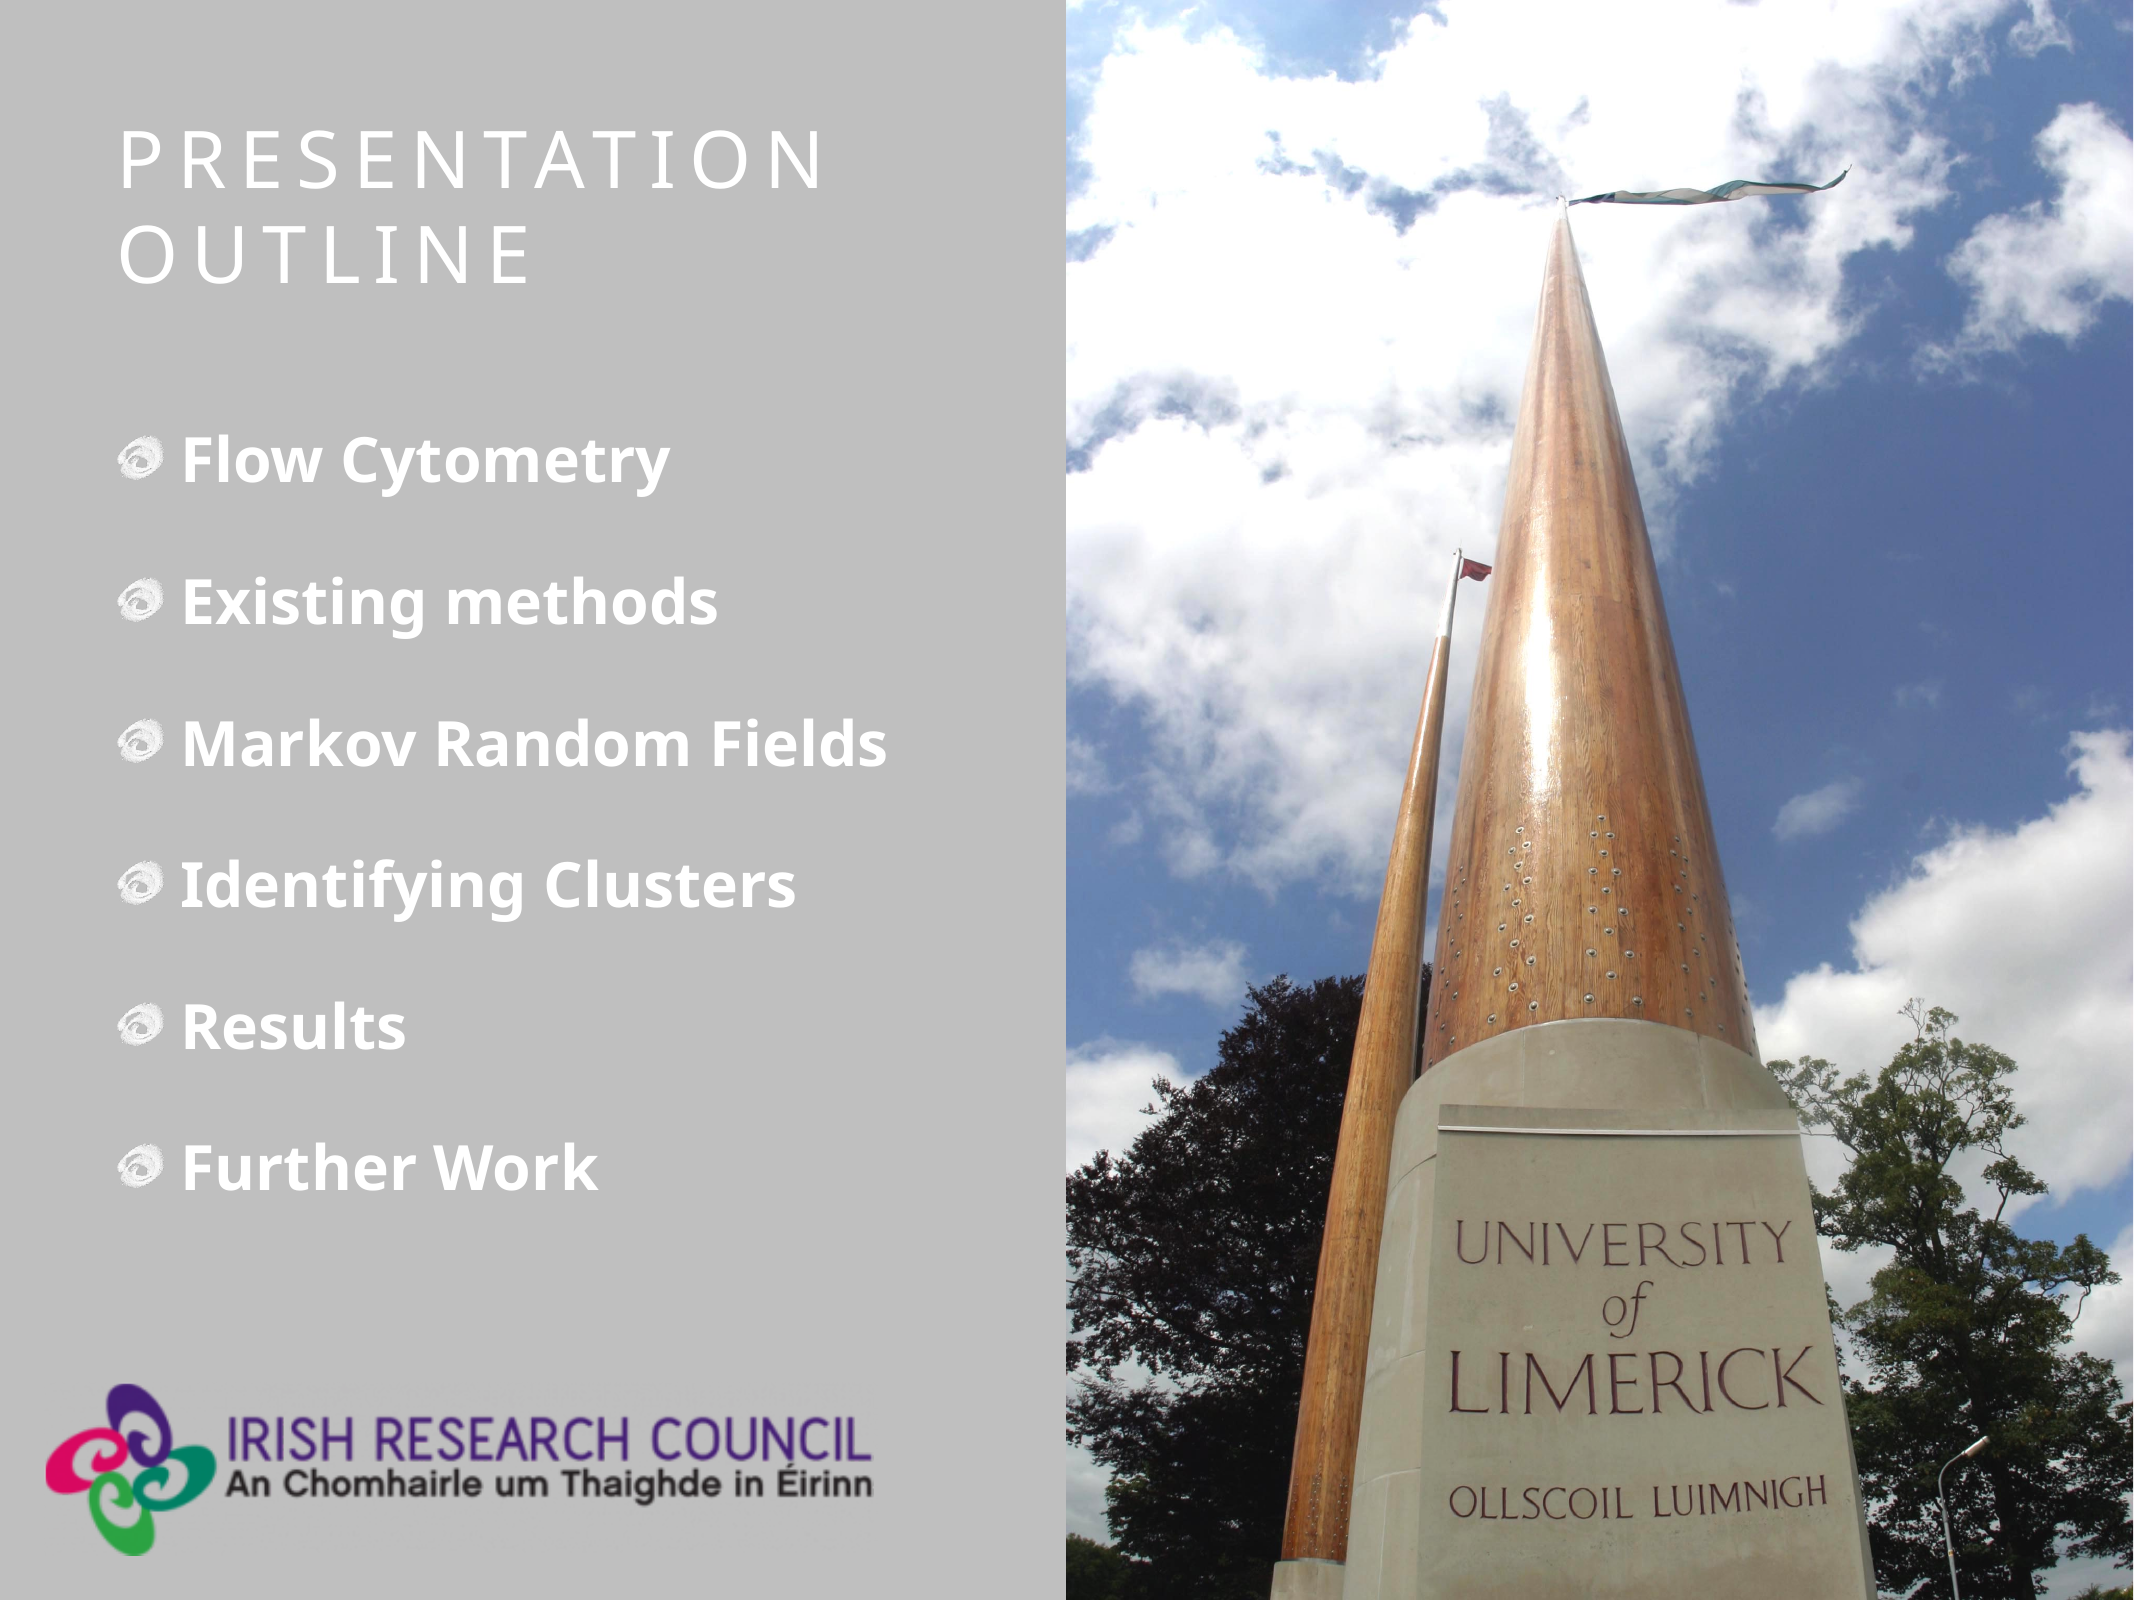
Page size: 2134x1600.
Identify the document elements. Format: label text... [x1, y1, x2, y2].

picture [116, 577, 164, 622]
picture [116, 1002, 164, 1046]
picture [116, 1143, 164, 1188]
list Flow Cytometry Existing methods Markov Random Fields Identifying Clusters Results Further Work [107, 411, 943, 1441]
picture [116, 718, 164, 763]
picture [116, 435, 164, 480]
title Presentation outline [107, 99, 943, 322]
picture [116, 860, 164, 905]
picture [1066, 0, 2134, 1600]
picture [44, 1382, 878, 1556]
